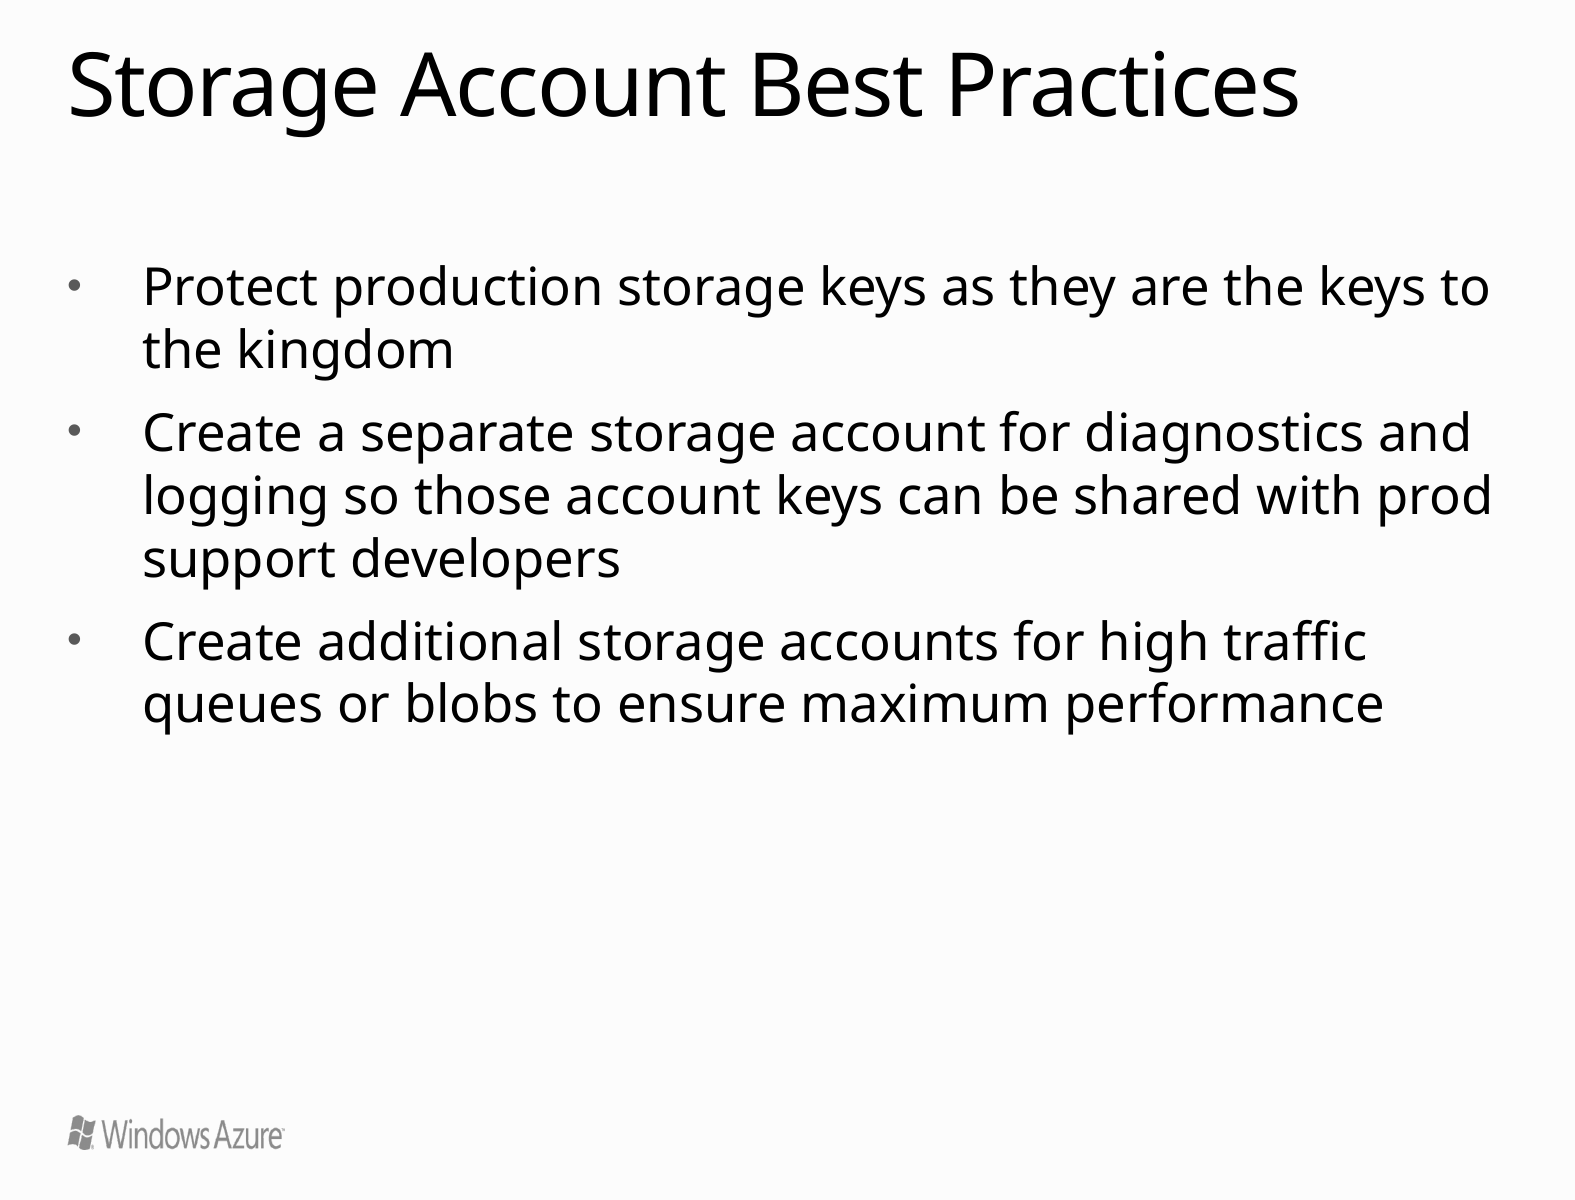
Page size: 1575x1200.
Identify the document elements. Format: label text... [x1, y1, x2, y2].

title Storage Account Best Practices [67, 39, 1508, 137]
list Protect production storage keys as they are the keys to the kingdom Create a separate storage account for diagnostics and logging so those account keys can be shared with prod support developers Create additional storage accounts for high traffic queues or blobs to ensure maximum performance [67, 253, 1508, 787]
